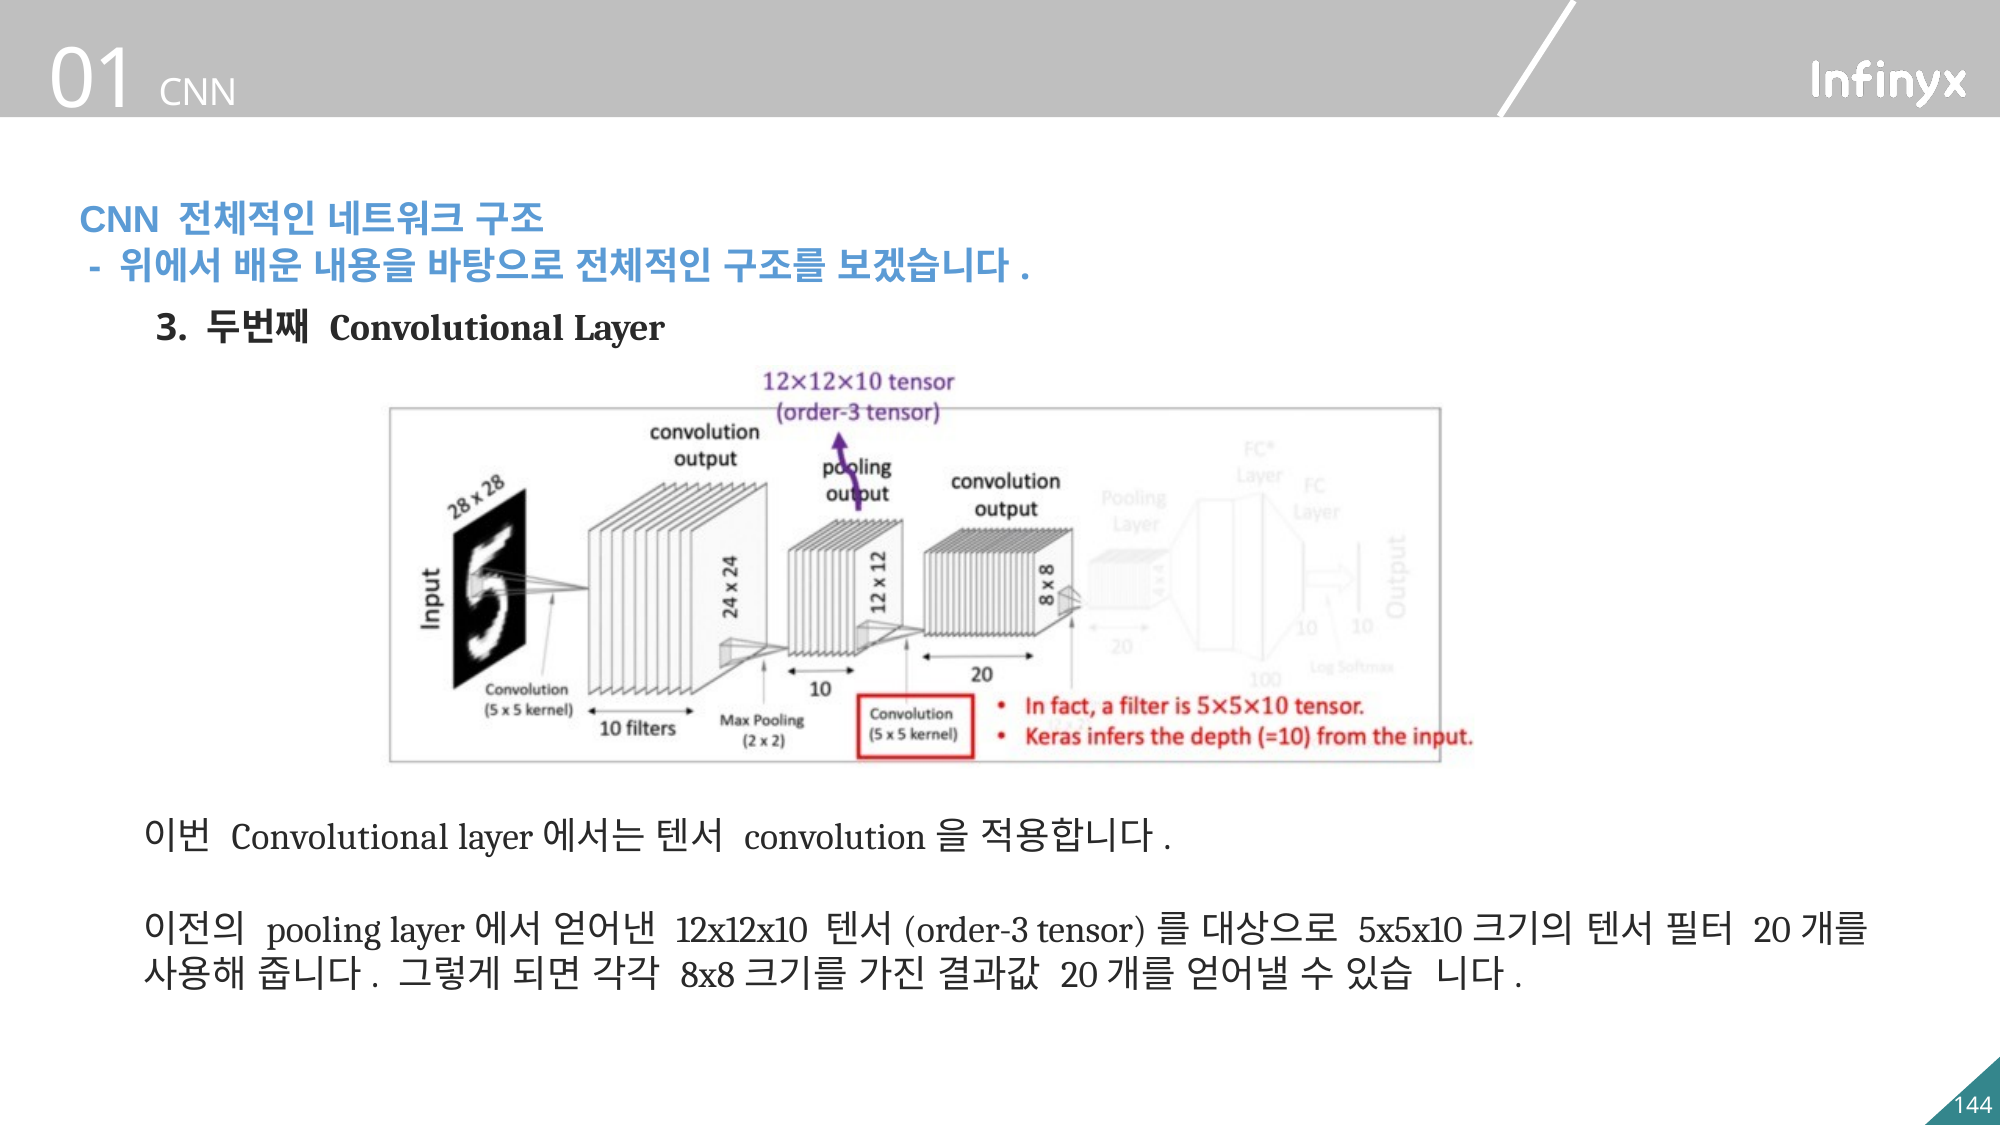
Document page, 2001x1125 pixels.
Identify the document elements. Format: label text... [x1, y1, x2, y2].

picture [1812, 60, 1966, 108]
text_box CNN 전체적인 네트워크 구조 - 위에서 배운 내용을 바탕으로 전체적인 구조를 보겠습니다. [62, 187, 1296, 295]
text_box 이번 Convolutional layer에서는 텐서 convolution을 적용합니다. 이전의 pooling layer에서 얻어낸 12x12x10 텐서(order-3 tensor)를 대상으로 5x5x10크기의 텐서 필터 20개를 사용해 줍니다. 그렇게 되면 각각 8x8크기를 가진 결과값 20개를 얻어낼 수 있습 니다. [141, 809, 1884, 996]
text_box [380, 365, 1475, 769]
text_box 3. 두번째 Convolutional Layer [141, 295, 1146, 356]
